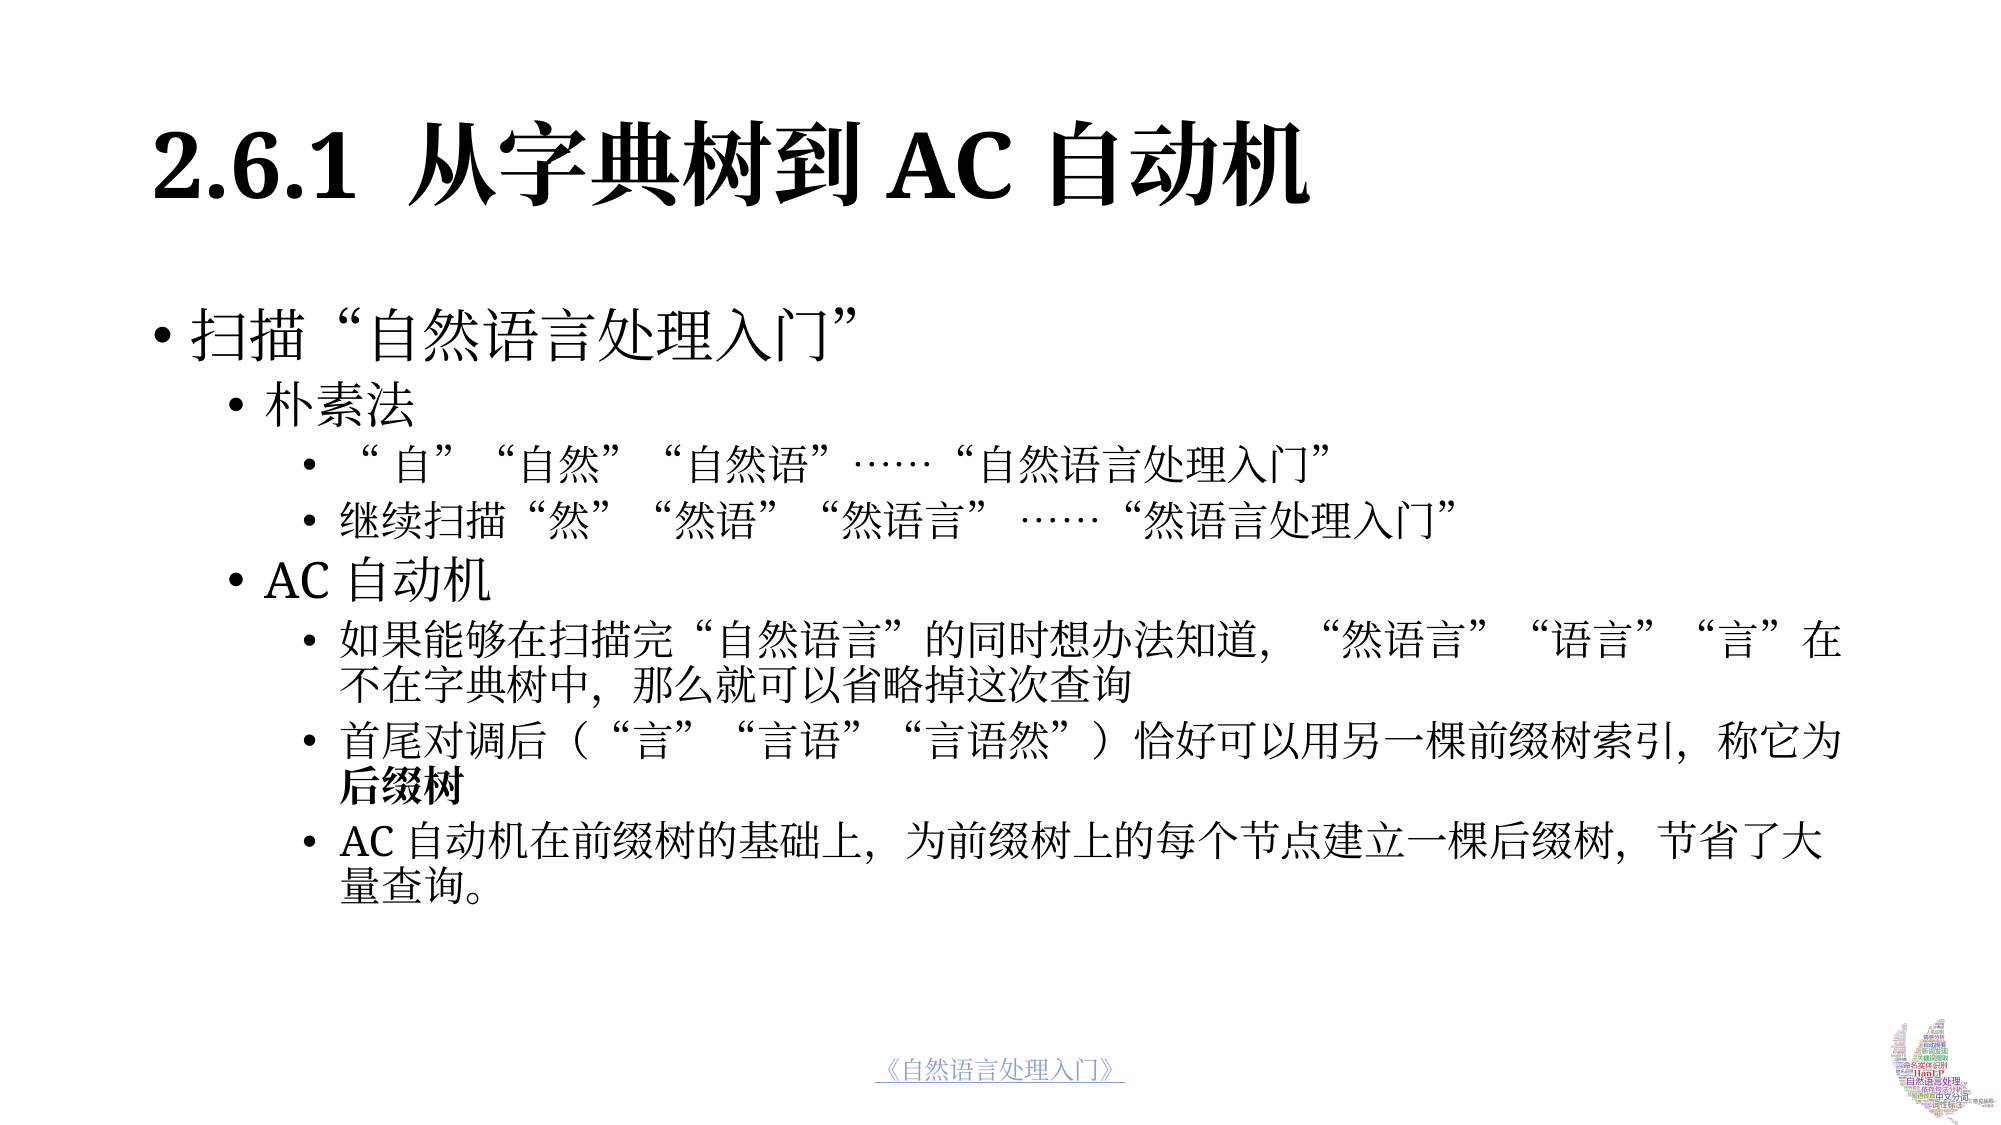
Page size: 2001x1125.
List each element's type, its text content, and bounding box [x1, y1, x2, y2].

footer 《自然语言处理入门》 [662, 1042, 1338, 1103]
title 2.6.1 从字典树到AC自动机 [137, 59, 1863, 278]
picture [1888, 1016, 2000, 1125]
